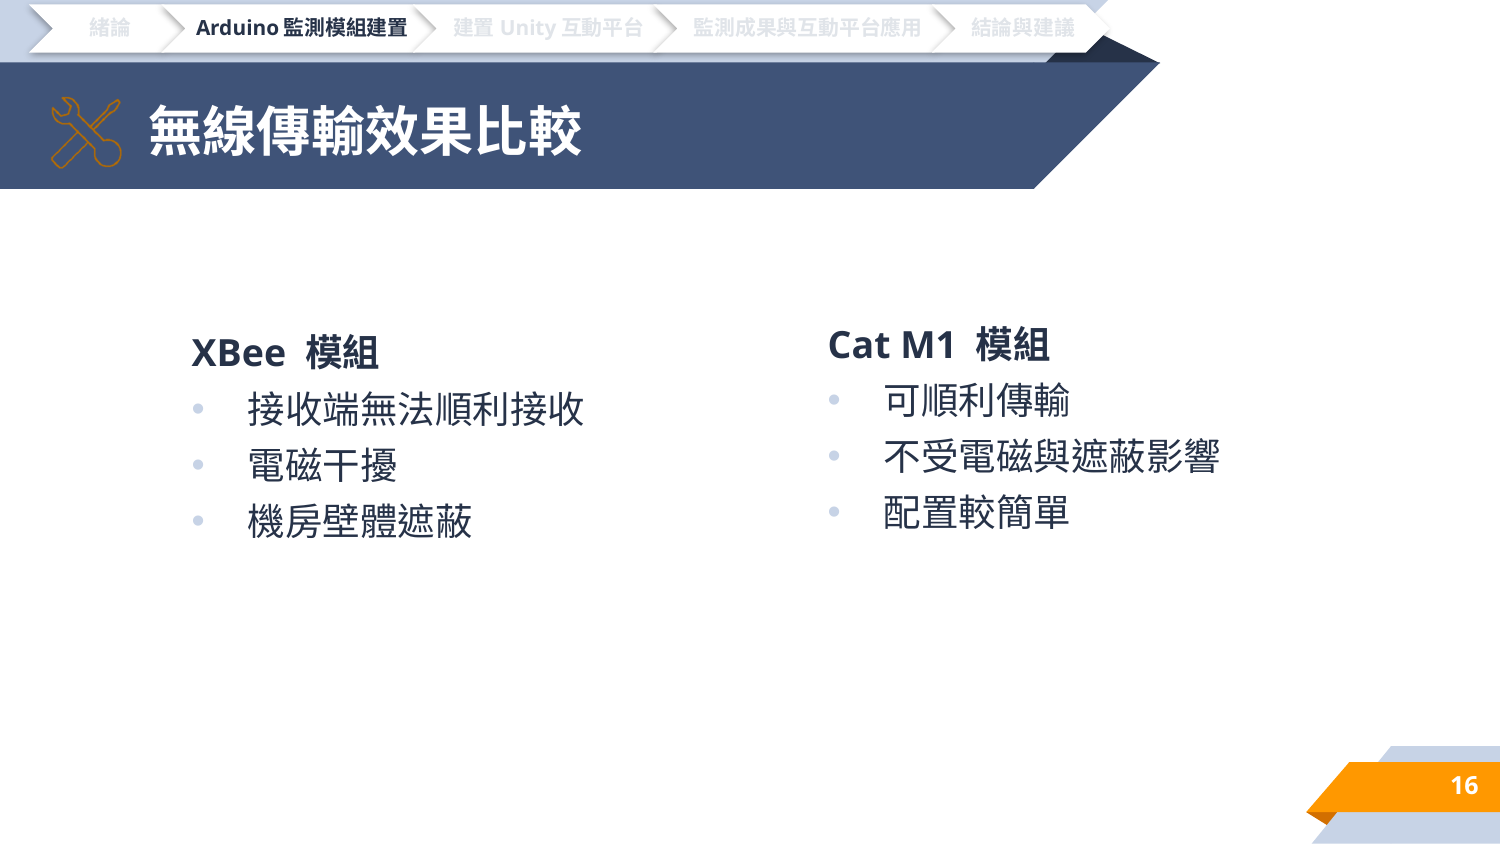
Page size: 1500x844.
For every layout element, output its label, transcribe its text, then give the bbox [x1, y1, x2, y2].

text_box XBee 模組 接收端無法順利接收 電磁干擾 機房壁體遮蔽 [176, 327, 772, 534]
picture [38, 85, 134, 178]
slide_number 16 [1249, 760, 1494, 813]
text_box Cat M1 模組 可順利傳輸 不受電磁與遮蔽影響 配置較簡單 [812, 305, 1408, 539]
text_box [28, 4, 1111, 53]
title 無線傳輸效果比較 [133, 67, 1035, 193]
